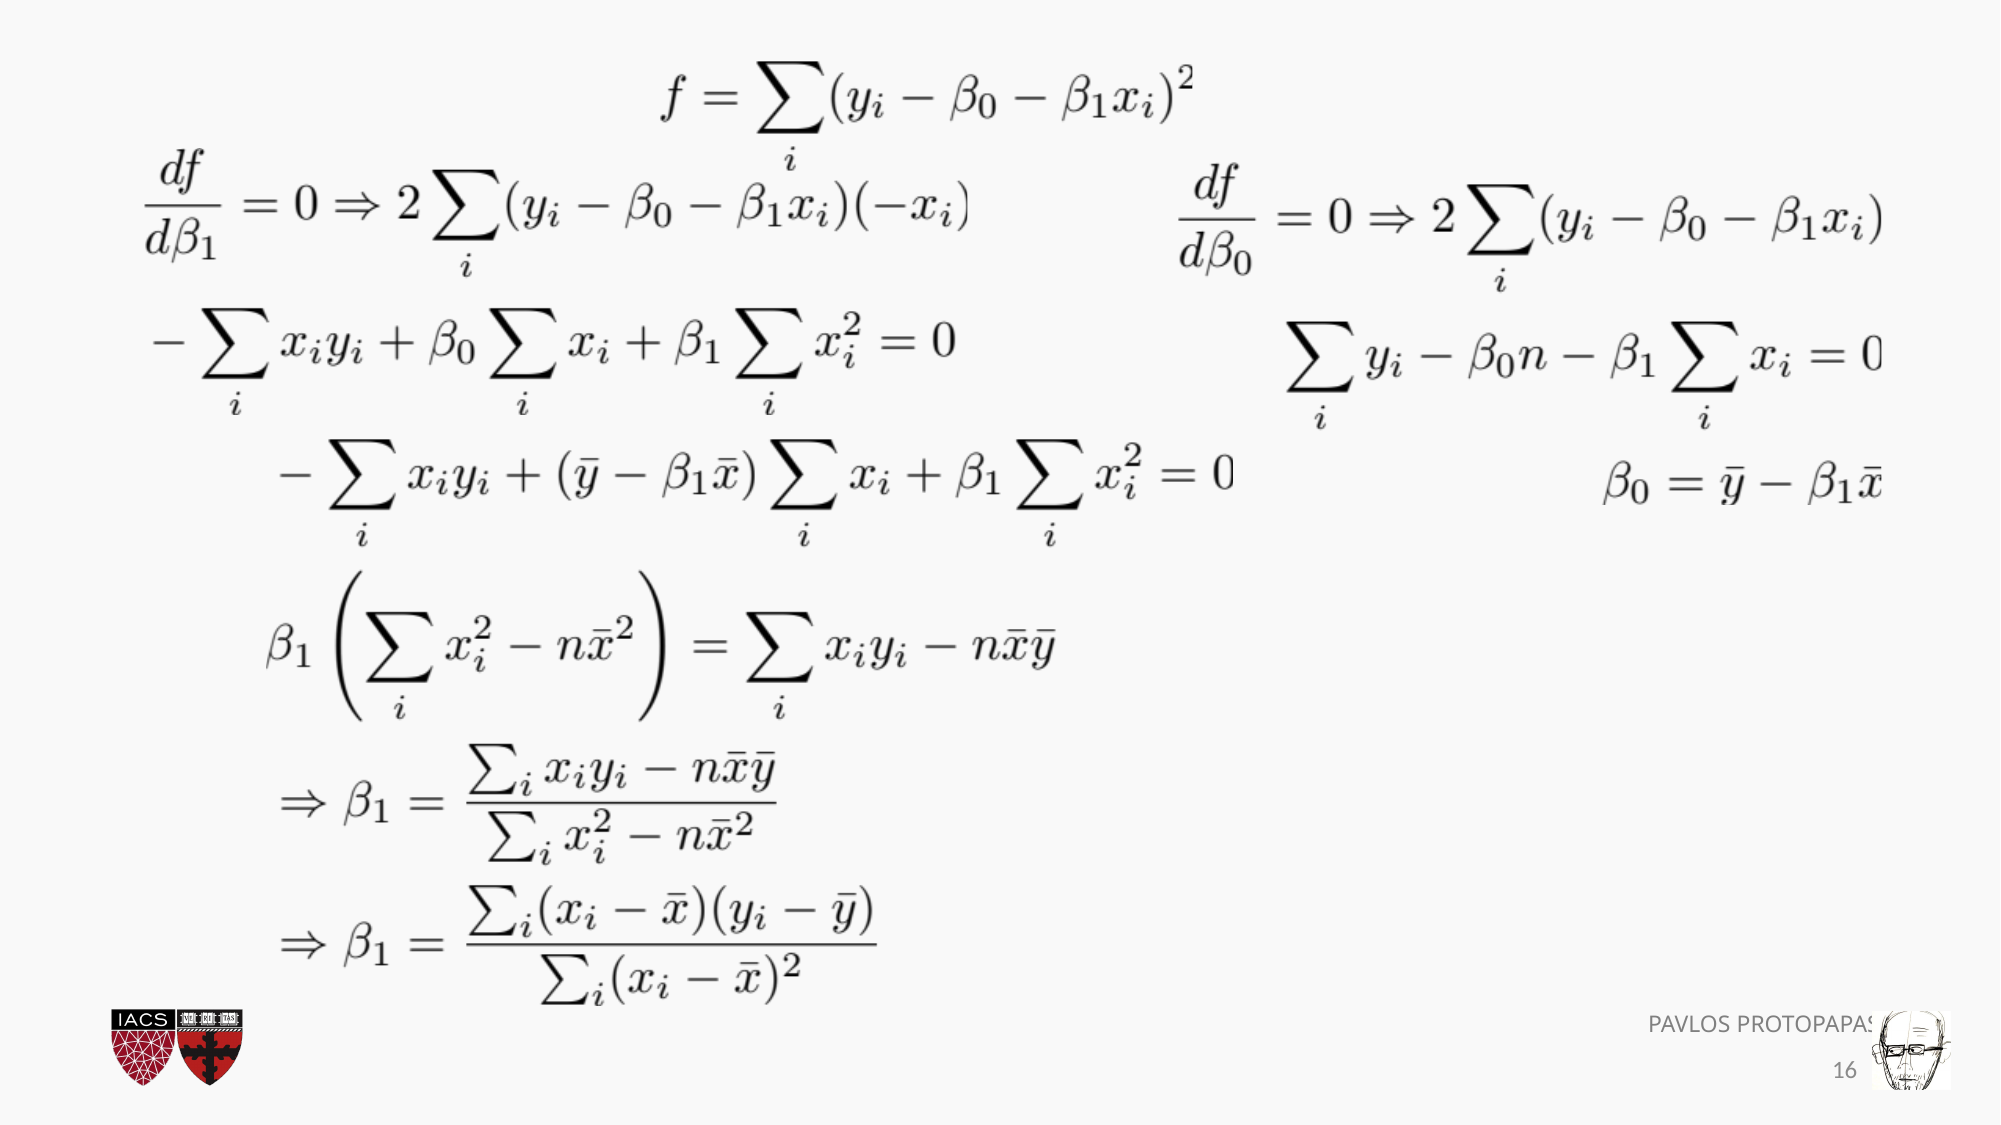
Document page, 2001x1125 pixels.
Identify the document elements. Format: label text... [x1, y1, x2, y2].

picture [109, 1009, 243, 1086]
picture [144, 60, 1882, 1006]
slide_number 15 [1405, 1038, 1873, 1099]
picture [1872, 1011, 1951, 1090]
